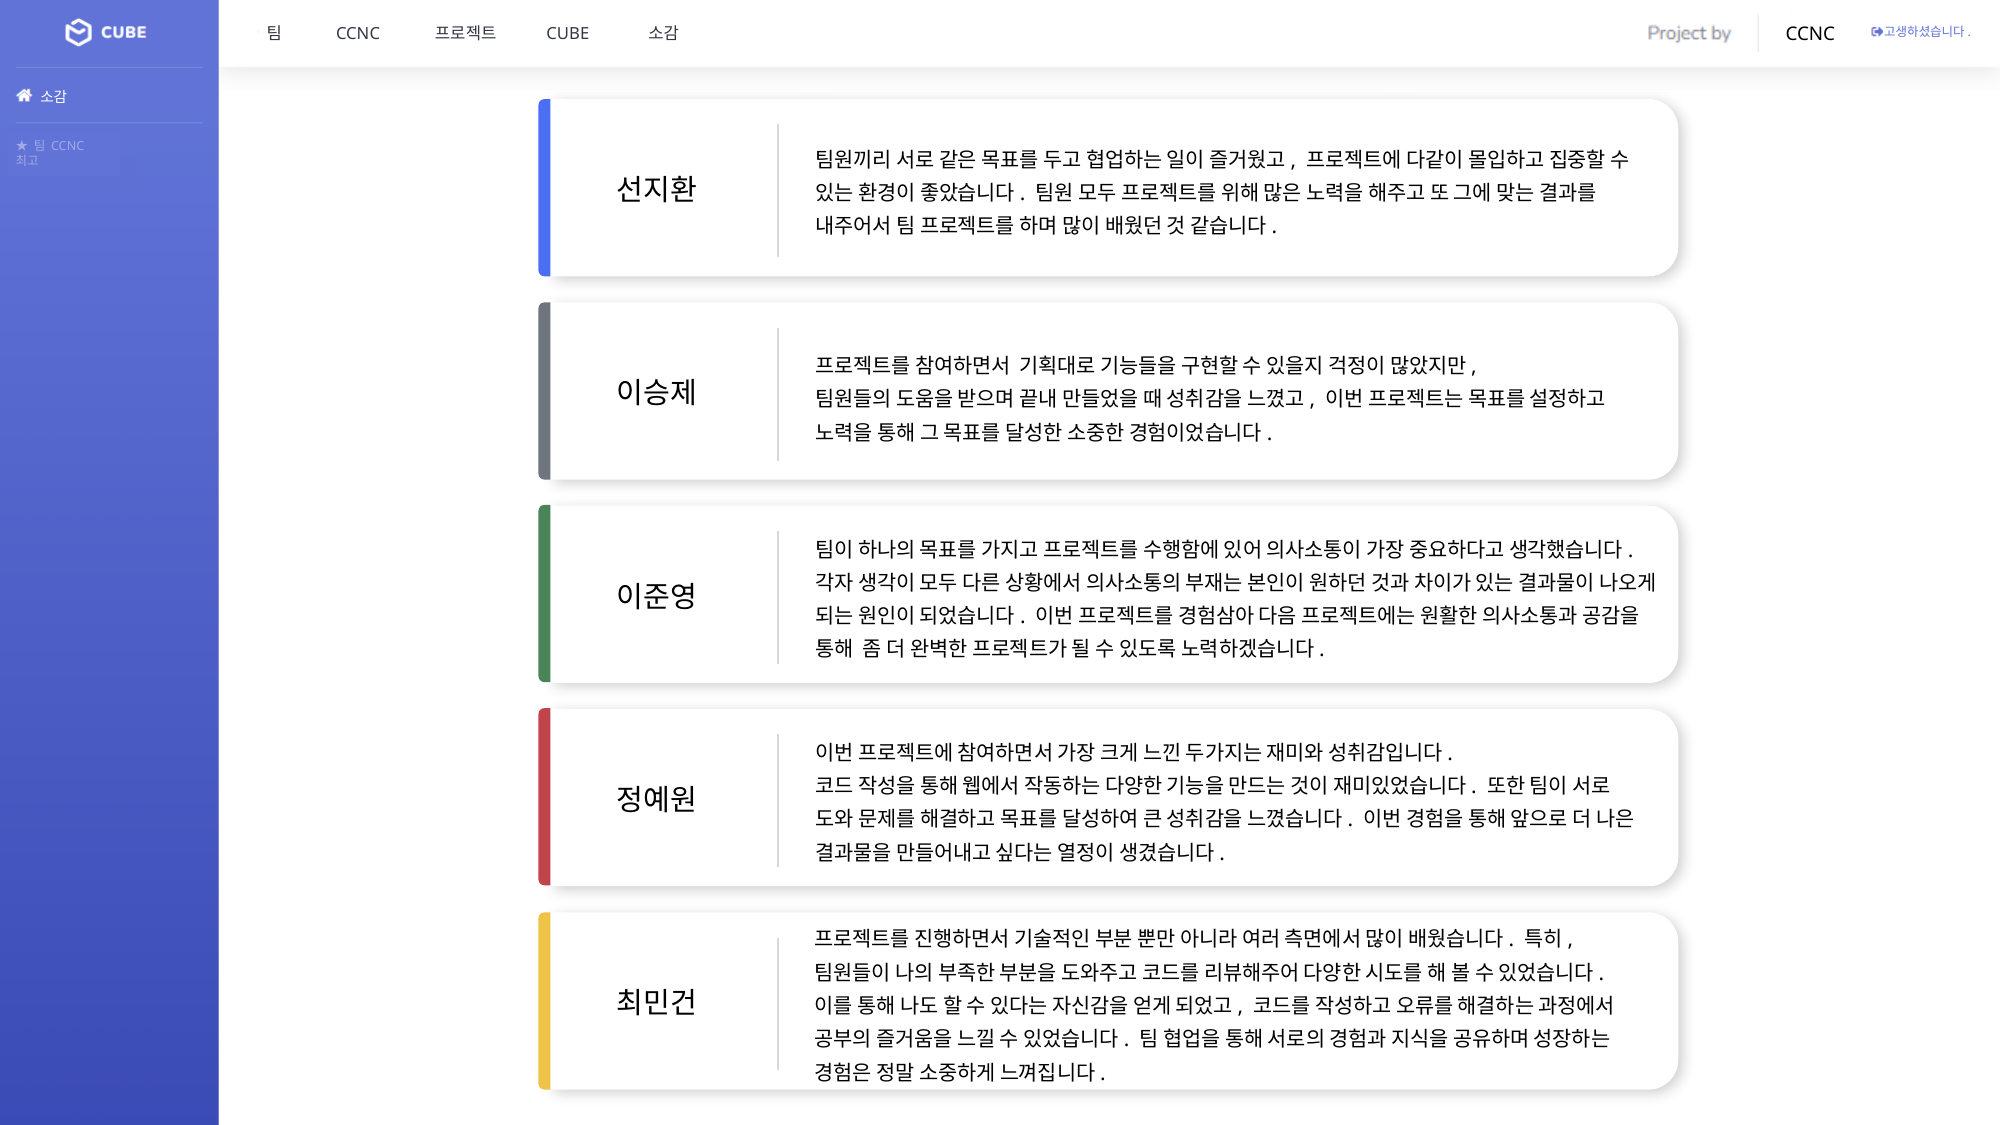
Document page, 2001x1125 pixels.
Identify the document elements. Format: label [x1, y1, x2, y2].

picture [0, 0, 2000, 1125]
text_box [538, 504, 1679, 684]
text_box [538, 912, 1679, 1090]
text_box [538, 98, 1679, 277]
text_box [538, 707, 1679, 887]
text_box [538, 302, 1679, 480]
